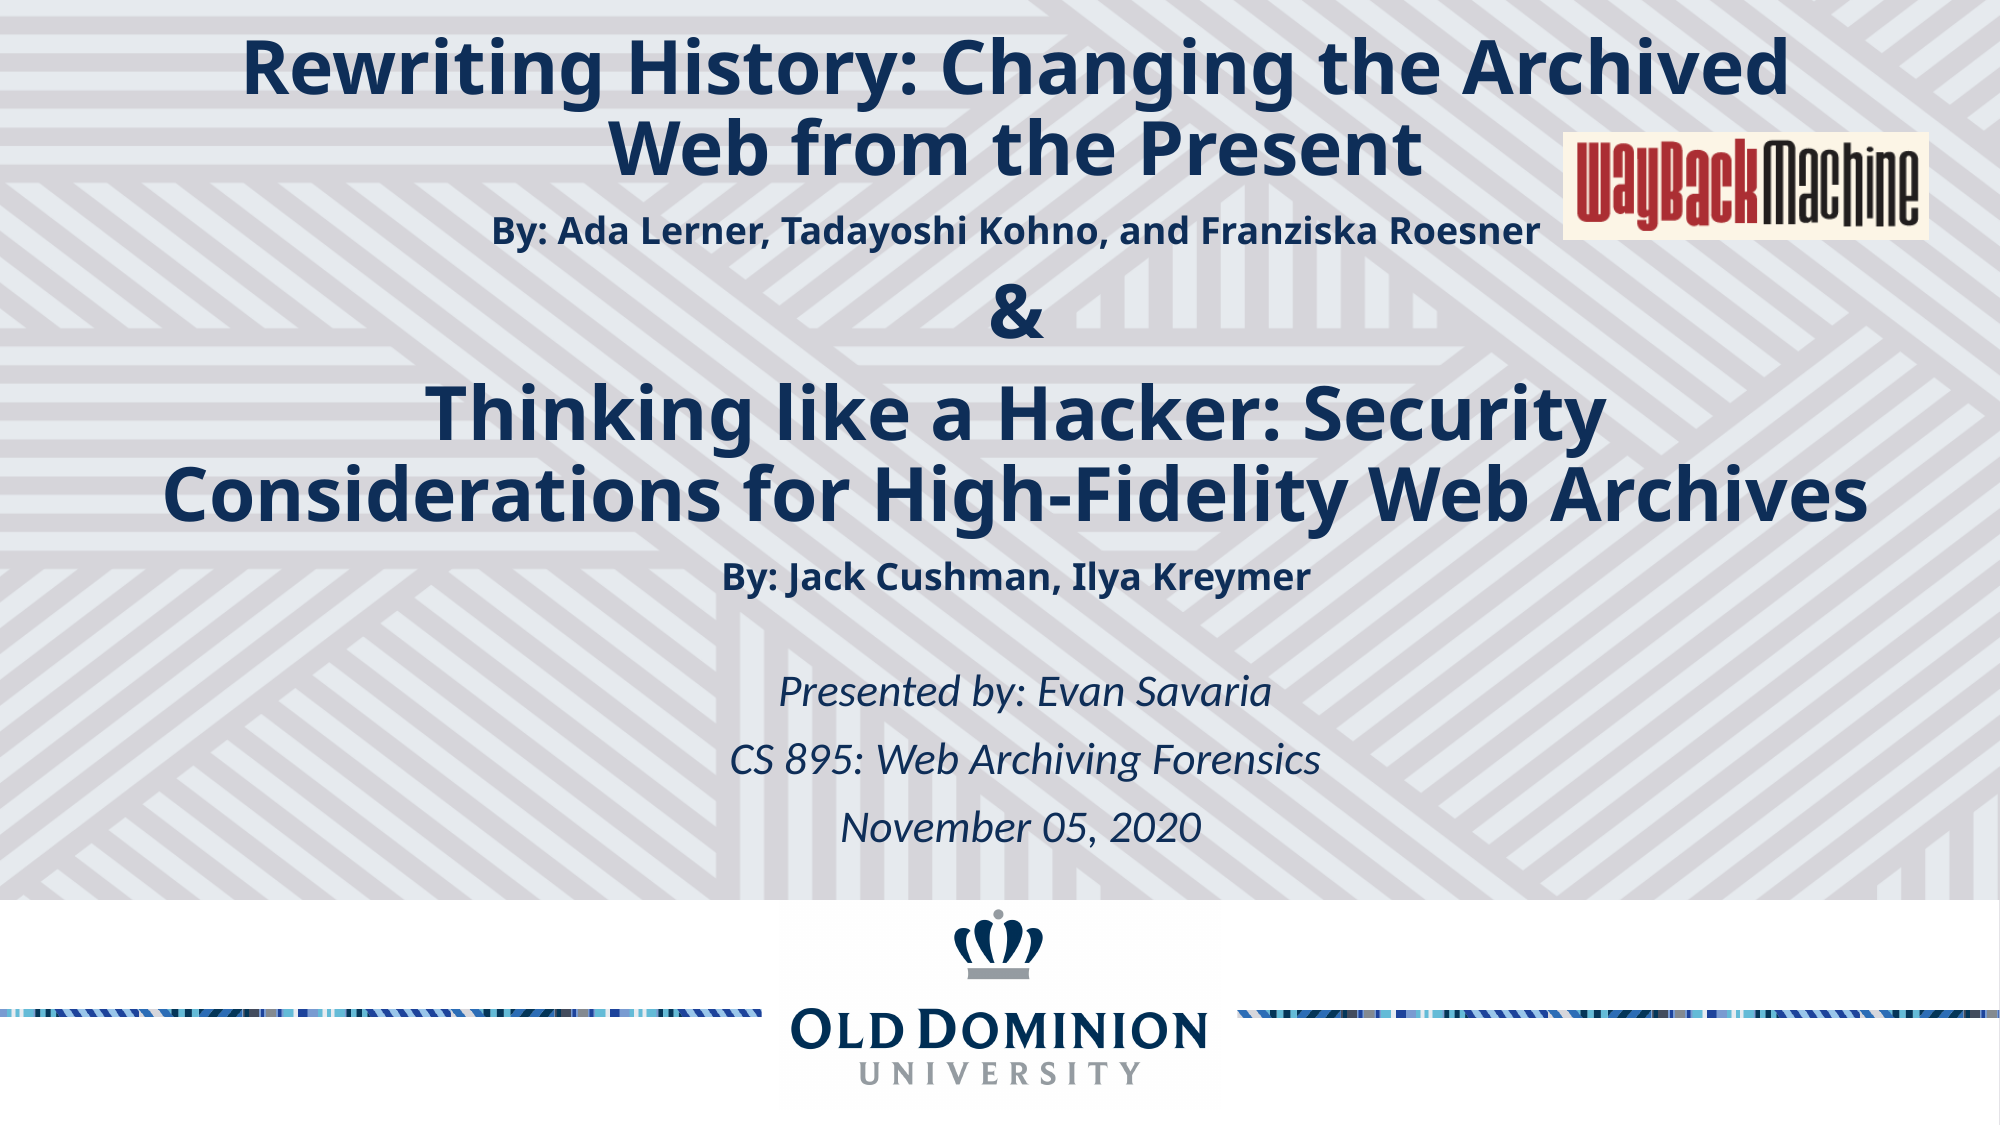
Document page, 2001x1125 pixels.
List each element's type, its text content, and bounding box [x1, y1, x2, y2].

list Presented by: Evan Savaria CS 895: Web Archiving Forensics November 05, 2020 [709, 659, 1342, 891]
list Rewriting History: Changing the Archived Web from the Present By: Ada Lerner, Tadayoshi Kohno, and Franziska Roesner & Thinking like a Hacker: Security Considerations for High-Fidelity Web Archives By: Jack Cushman, Ilya Kreymer [139, 22, 1894, 193]
text_box [683, 478, 1316, 642]
picture [0, 0, 2000, 1110]
